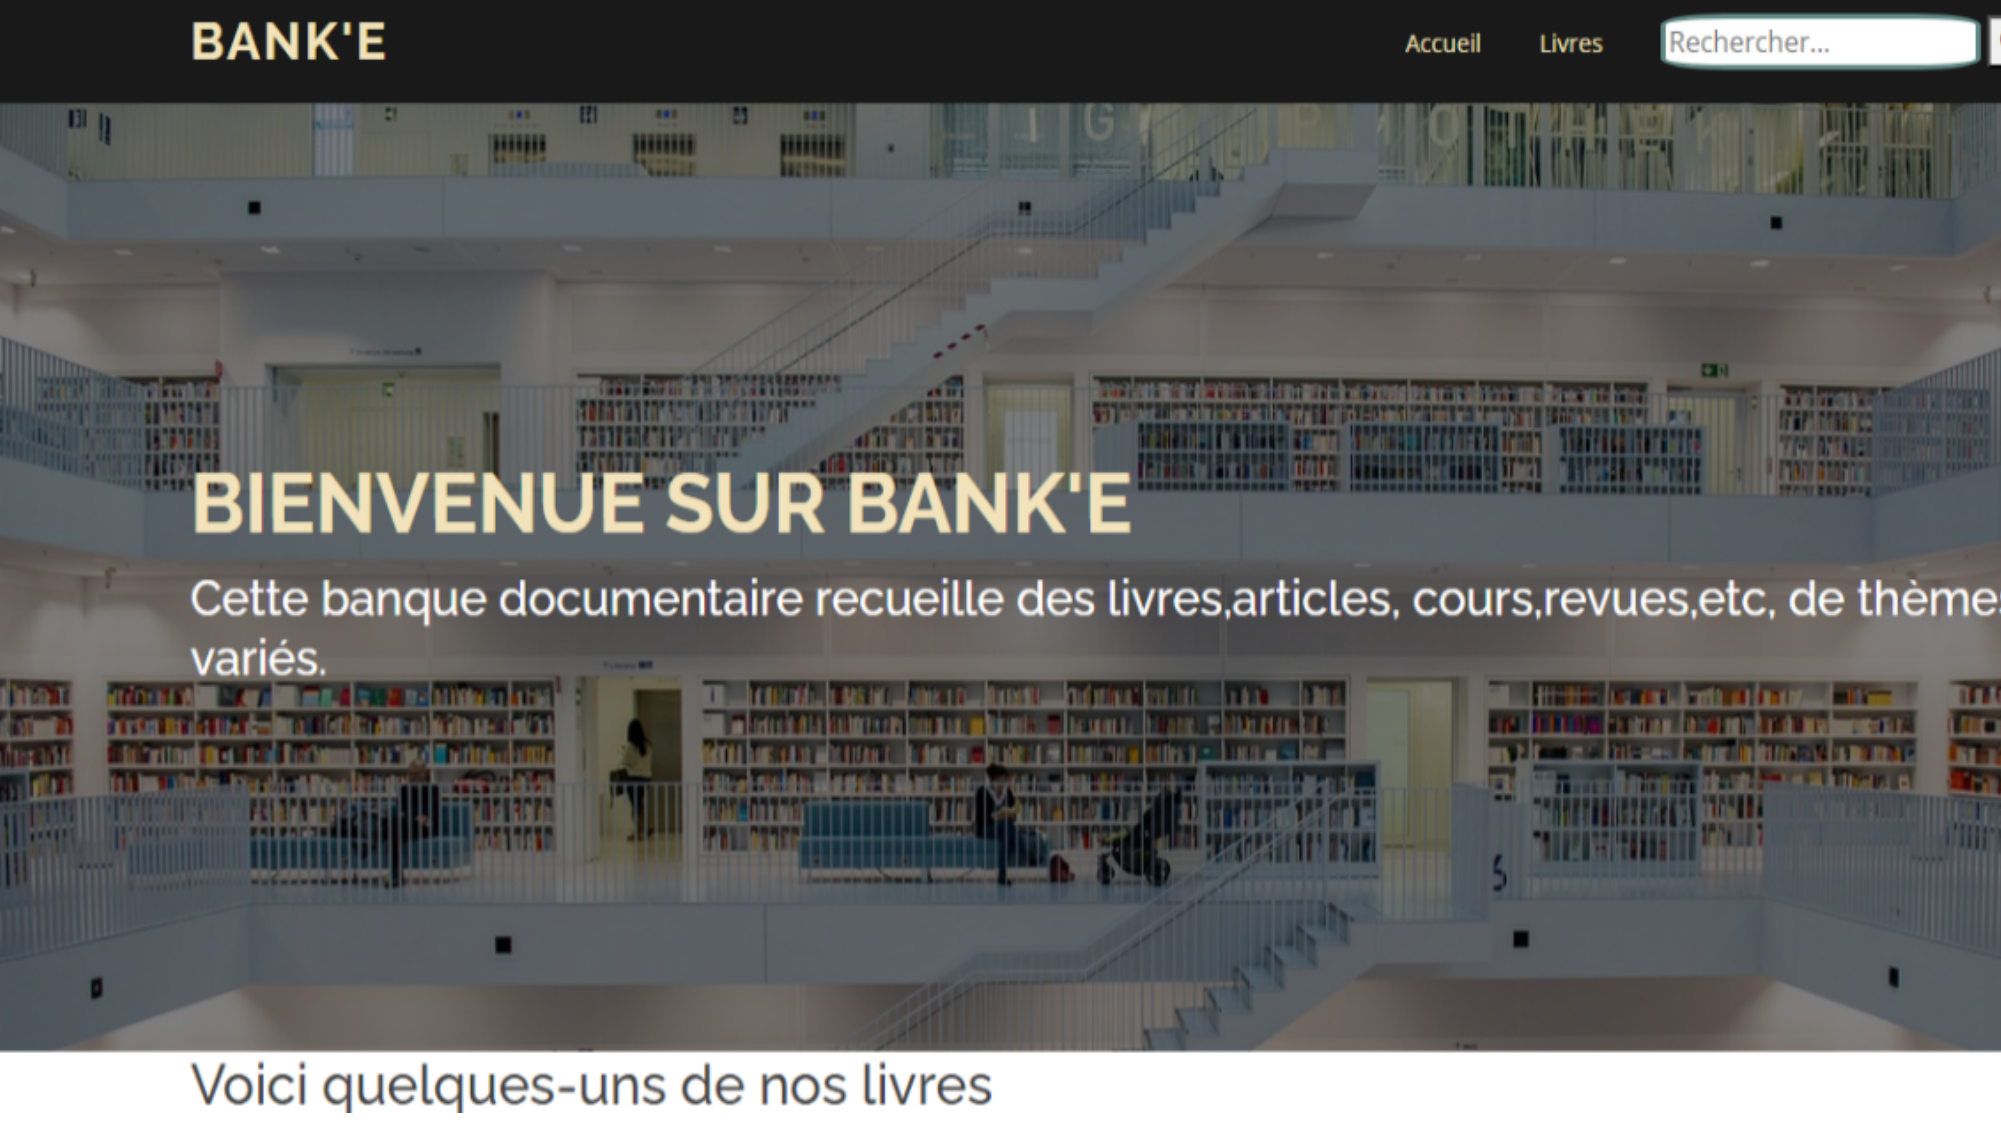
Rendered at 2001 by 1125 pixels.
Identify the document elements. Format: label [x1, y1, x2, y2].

list [0, 0, 2000, 1113]
